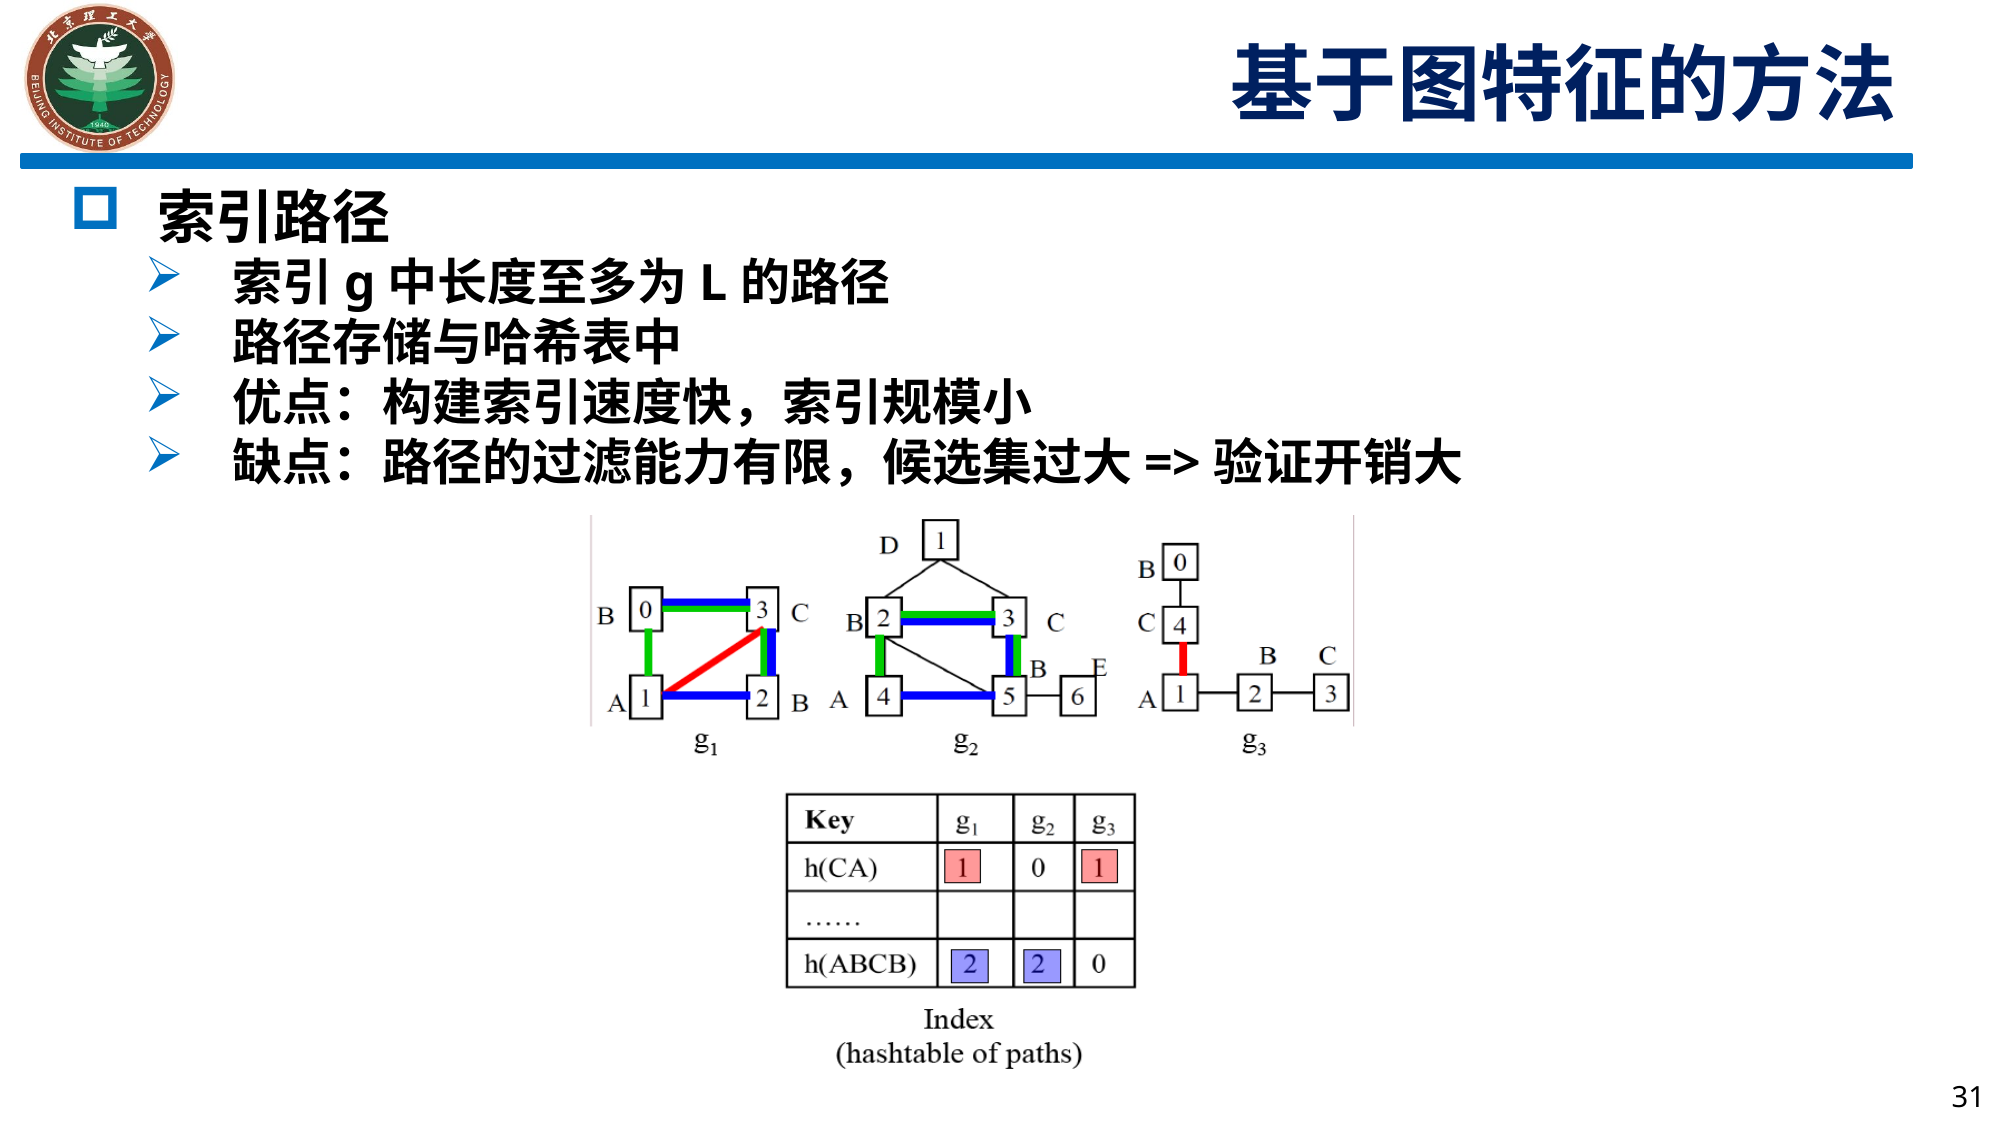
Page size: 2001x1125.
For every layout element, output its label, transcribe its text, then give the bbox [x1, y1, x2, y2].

picture [550, 515, 1391, 1071]
picture [21, 0, 178, 153]
text_box 31 [1687, 1049, 2000, 1125]
text_box 基于图特征的方法 [962, 51, 1912, 139]
text_box 索引路径 索引g中长度至多为L的路径 路径存储与哈希表中 优点：构建索引速度快，索引规模小 缺点：路径的过滤能力有限，候选集过大=>验证开销大 [54, 172, 1530, 1125]
